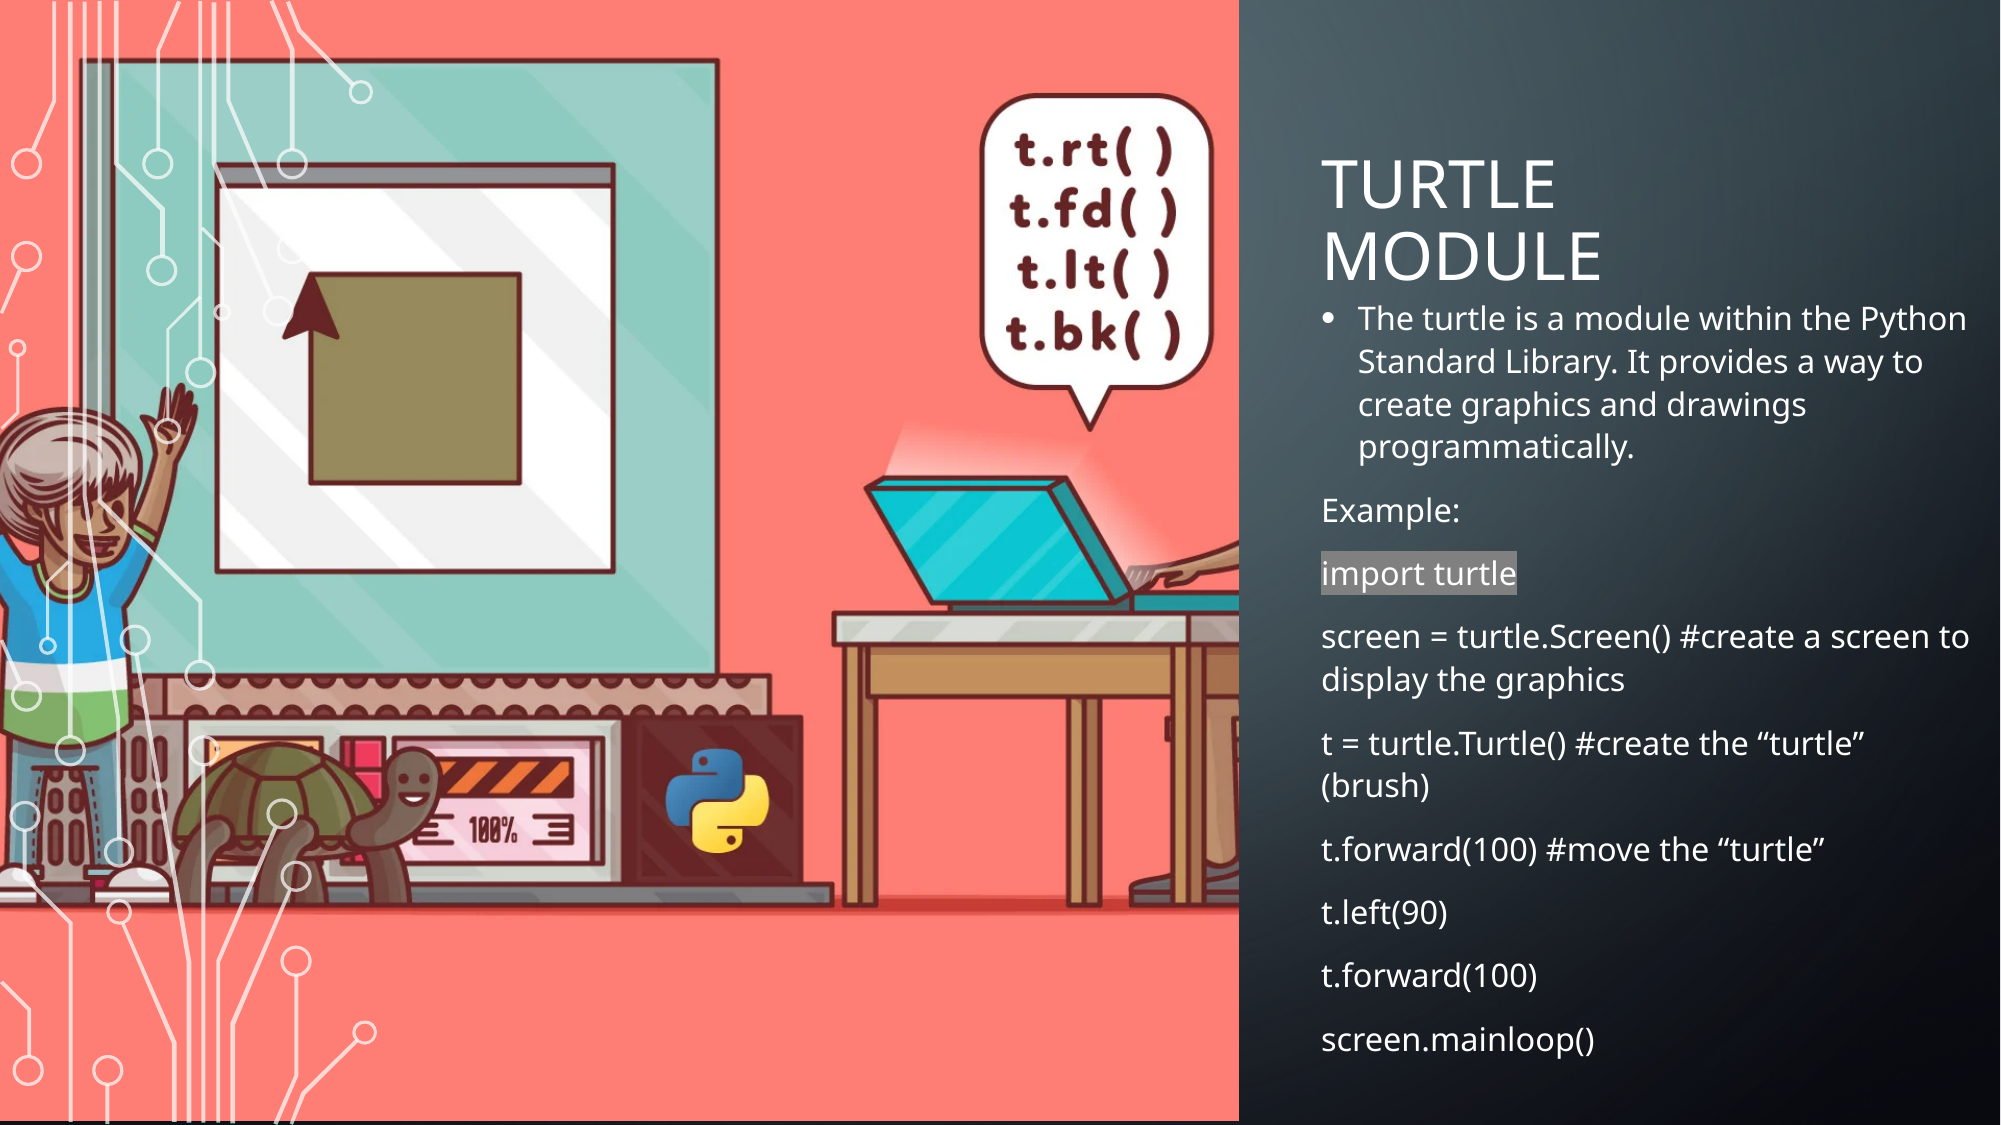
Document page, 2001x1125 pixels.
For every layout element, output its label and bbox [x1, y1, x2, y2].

text_box [1240, 0, 2000, 1125]
picture [379, 0, 1240, 1125]
text_box [0, 0, 379, 1125]
